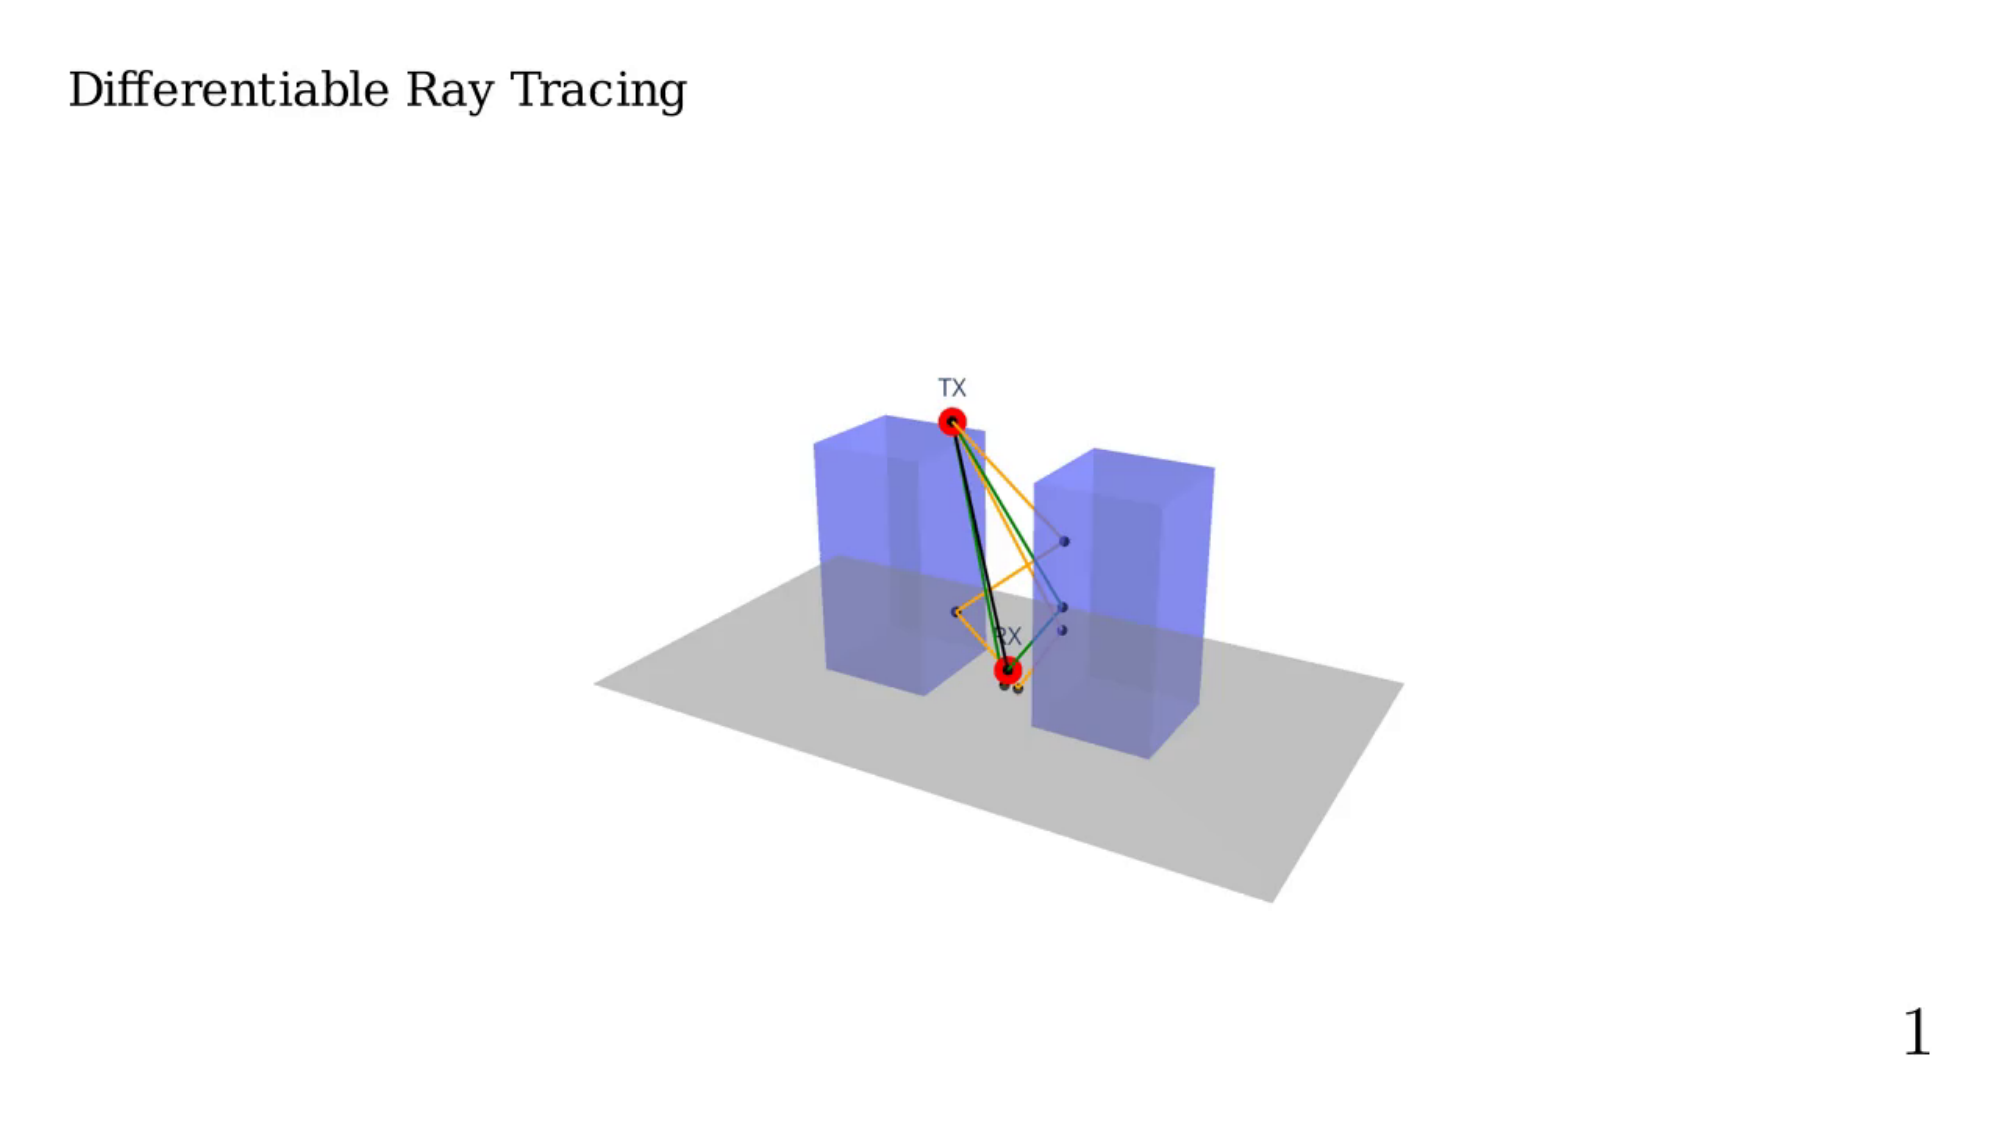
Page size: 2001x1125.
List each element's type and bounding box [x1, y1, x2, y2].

text_box [0, 0, 2000, 1125]
